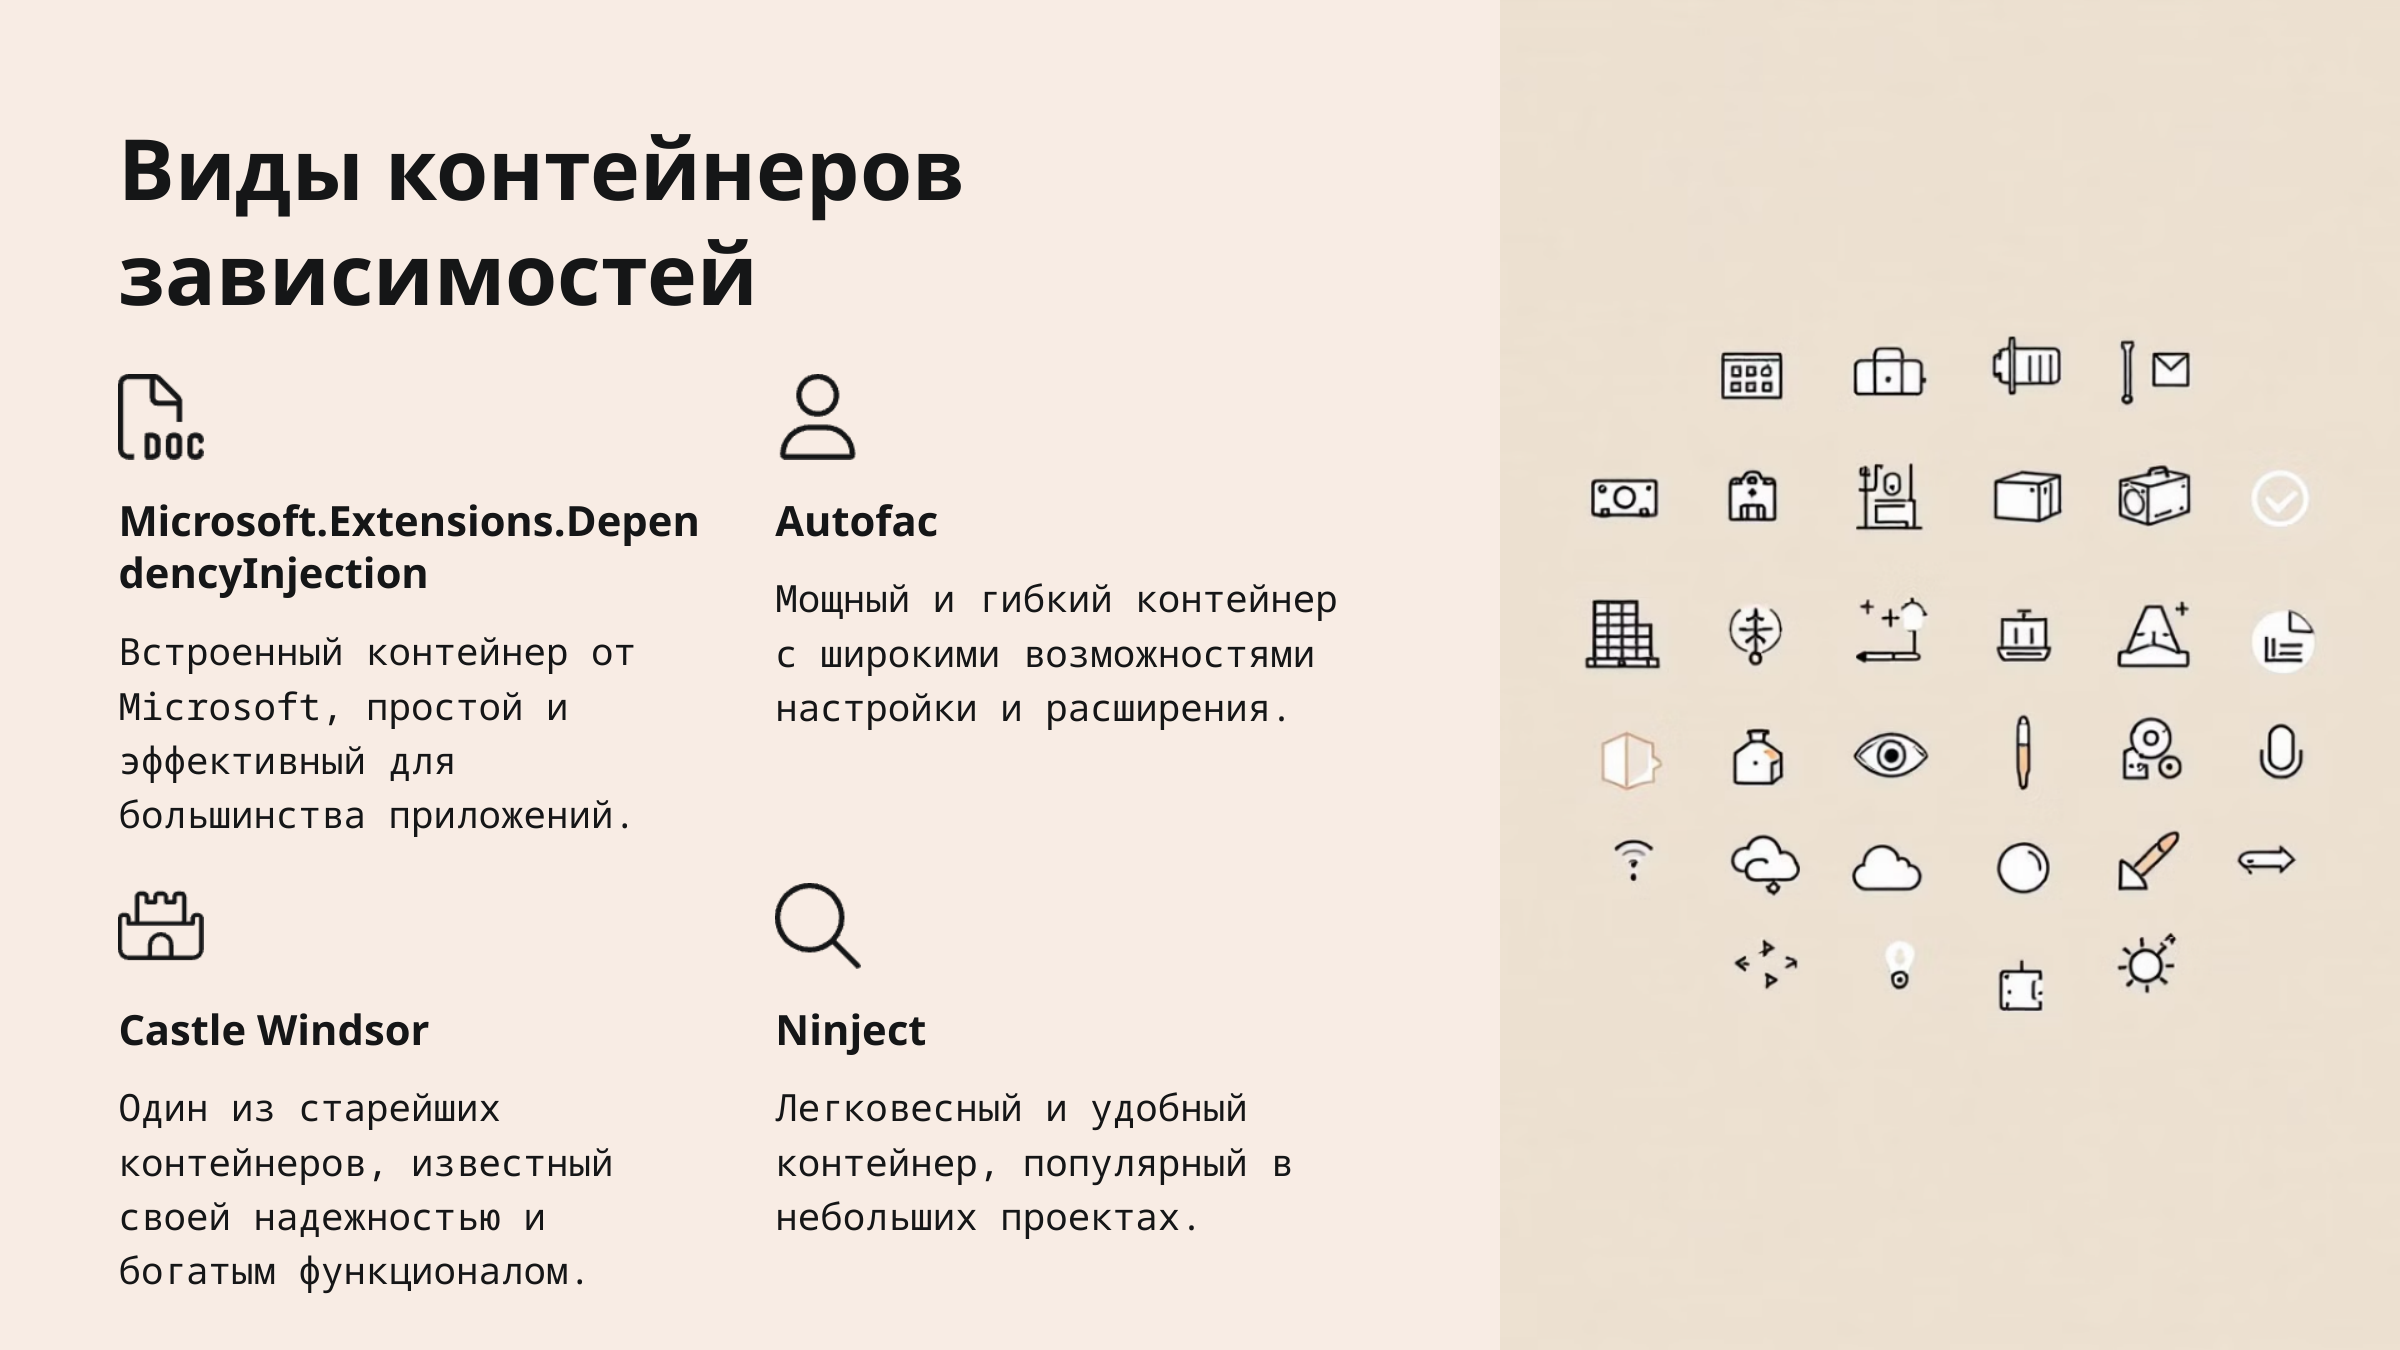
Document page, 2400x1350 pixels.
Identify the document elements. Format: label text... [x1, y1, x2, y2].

text_box Autofac [775, 493, 1199, 546]
text_box Мощный и гибкий контейнер с широкими возможностями настройки и расширения. [775, 566, 1382, 729]
picture [118, 883, 204, 969]
text_box Microsoft.Extensions.DependencyInjection [118, 493, 725, 599]
picture [775, 883, 861, 969]
picture [1499, 0, 2400, 1350]
text_box Встроенный контейнер от Microsoft, простой и эффективный для большинства приложений. [118, 619, 725, 782]
text_box Castle Windsor [118, 1001, 542, 1055]
text_box Легковесный и удобный контейнер, популярный в небольших проектах. [775, 1075, 1382, 1238]
text_box Виды контейнеров зависимостей [118, 112, 1382, 324]
picture [118, 374, 204, 460]
text_box Ninject [775, 1001, 1199, 1055]
picture [775, 374, 861, 460]
text_box Один из старейших контейнеров, известный своей надежностью и богатым функционалом. [118, 1075, 725, 1238]
